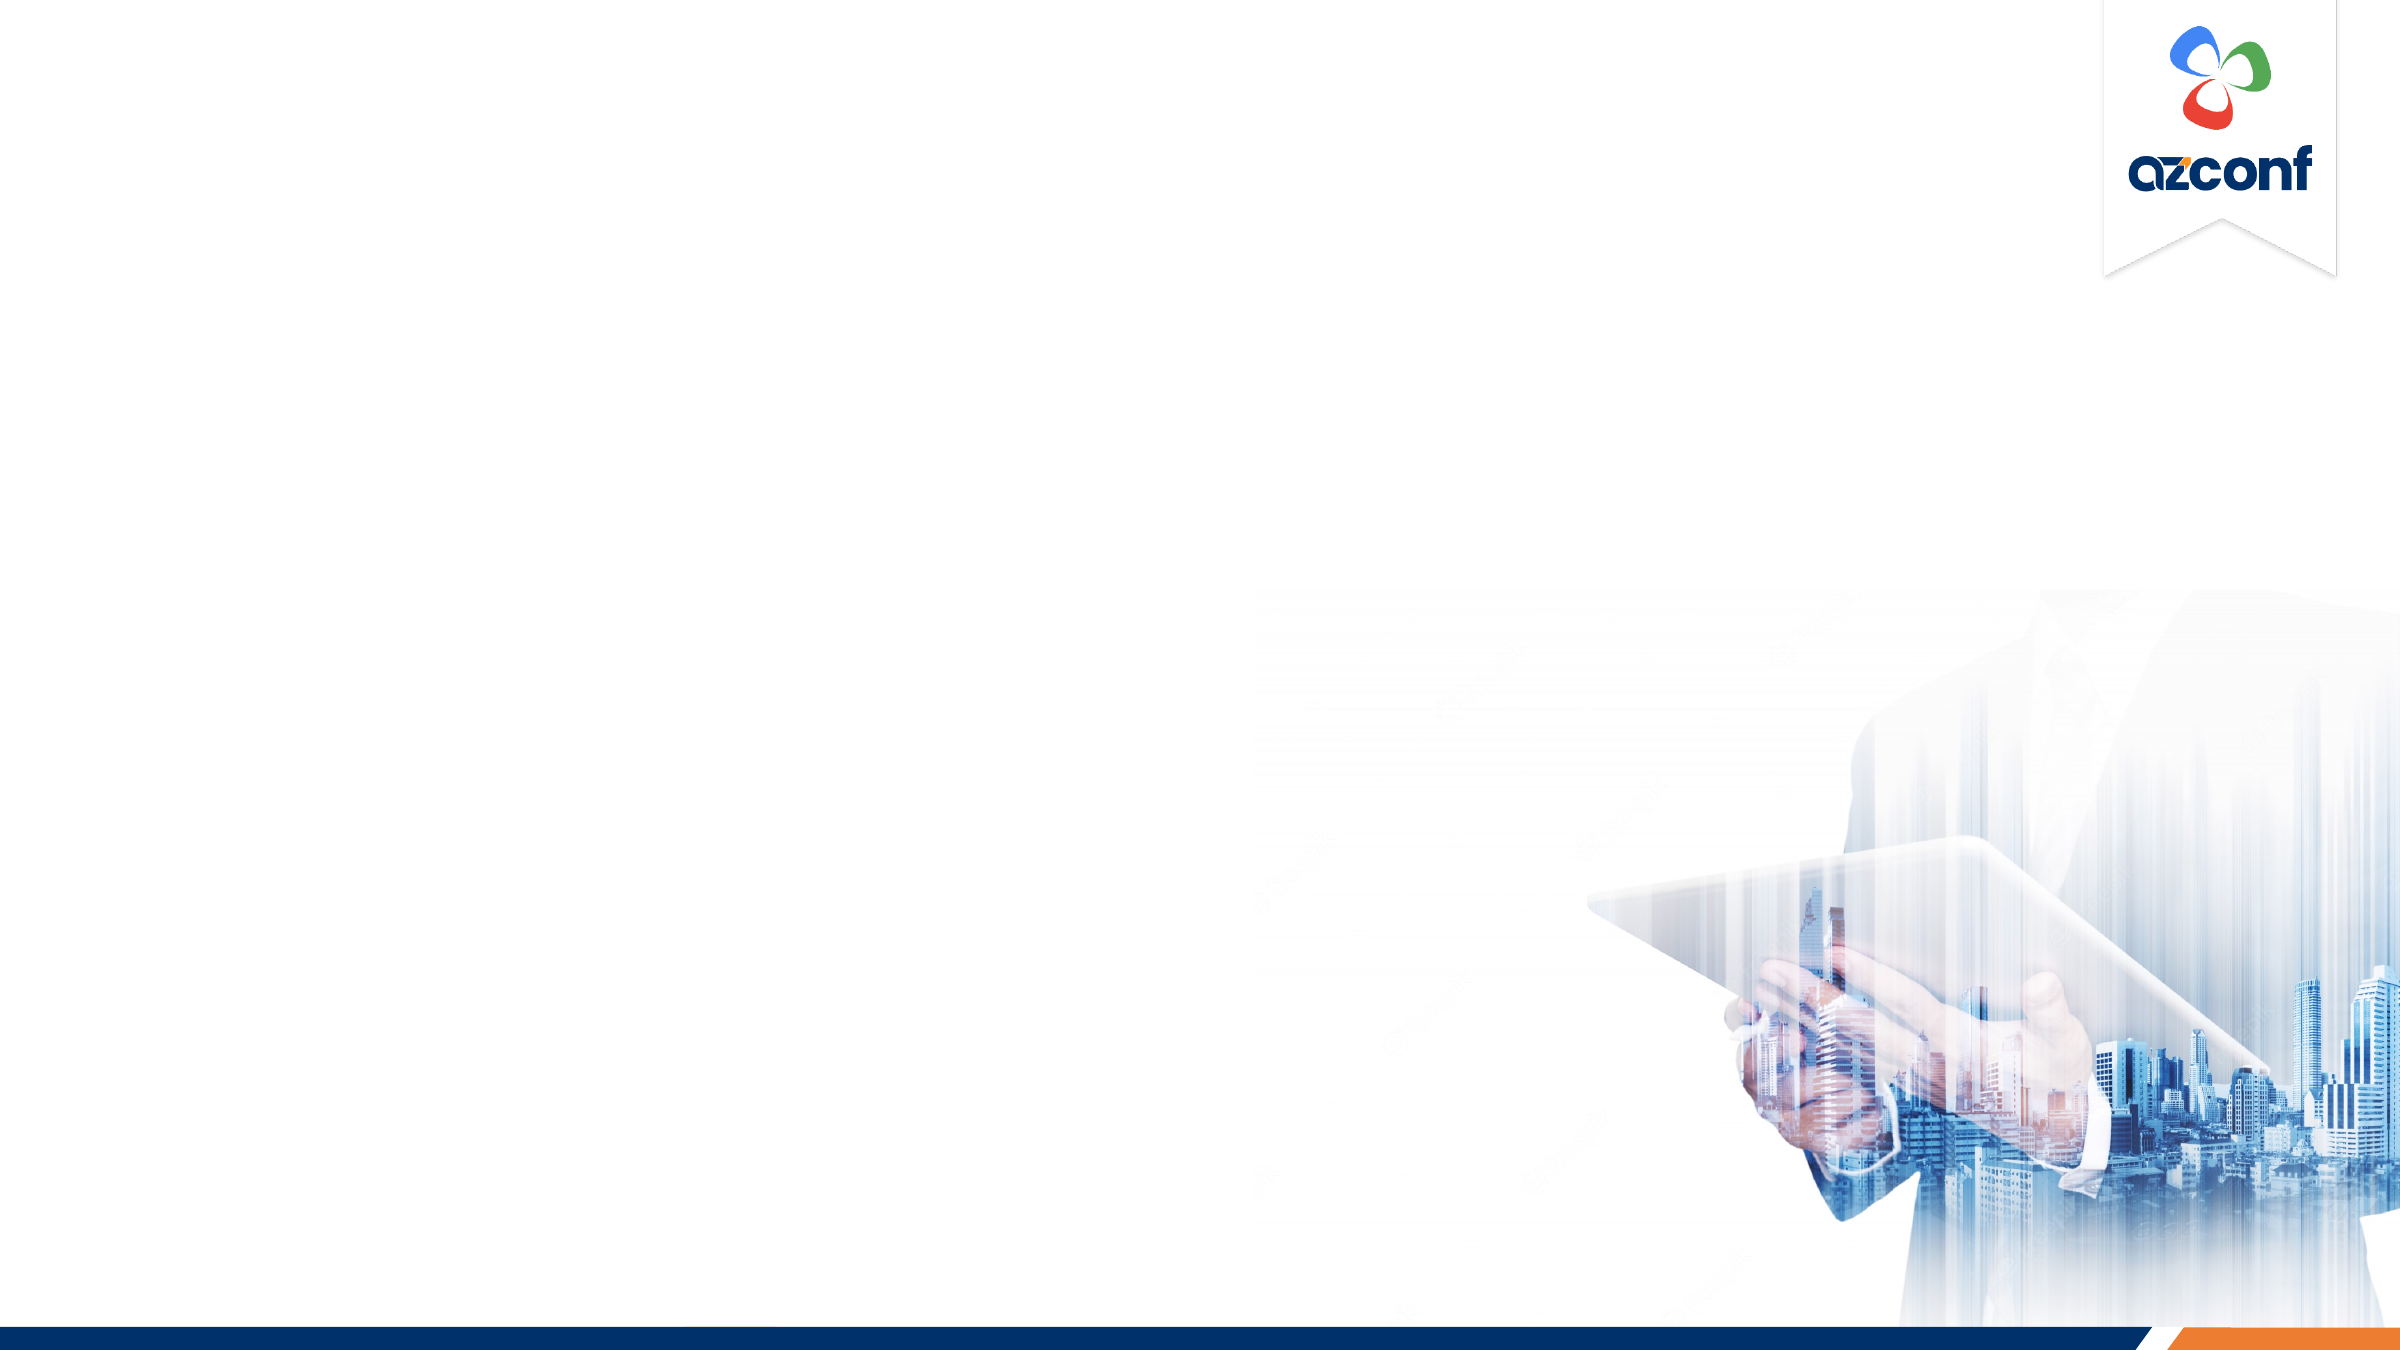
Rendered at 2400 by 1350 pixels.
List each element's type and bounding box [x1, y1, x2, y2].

picture [1252, 589, 2400, 1327]
picture [2095, 0, 2345, 288]
